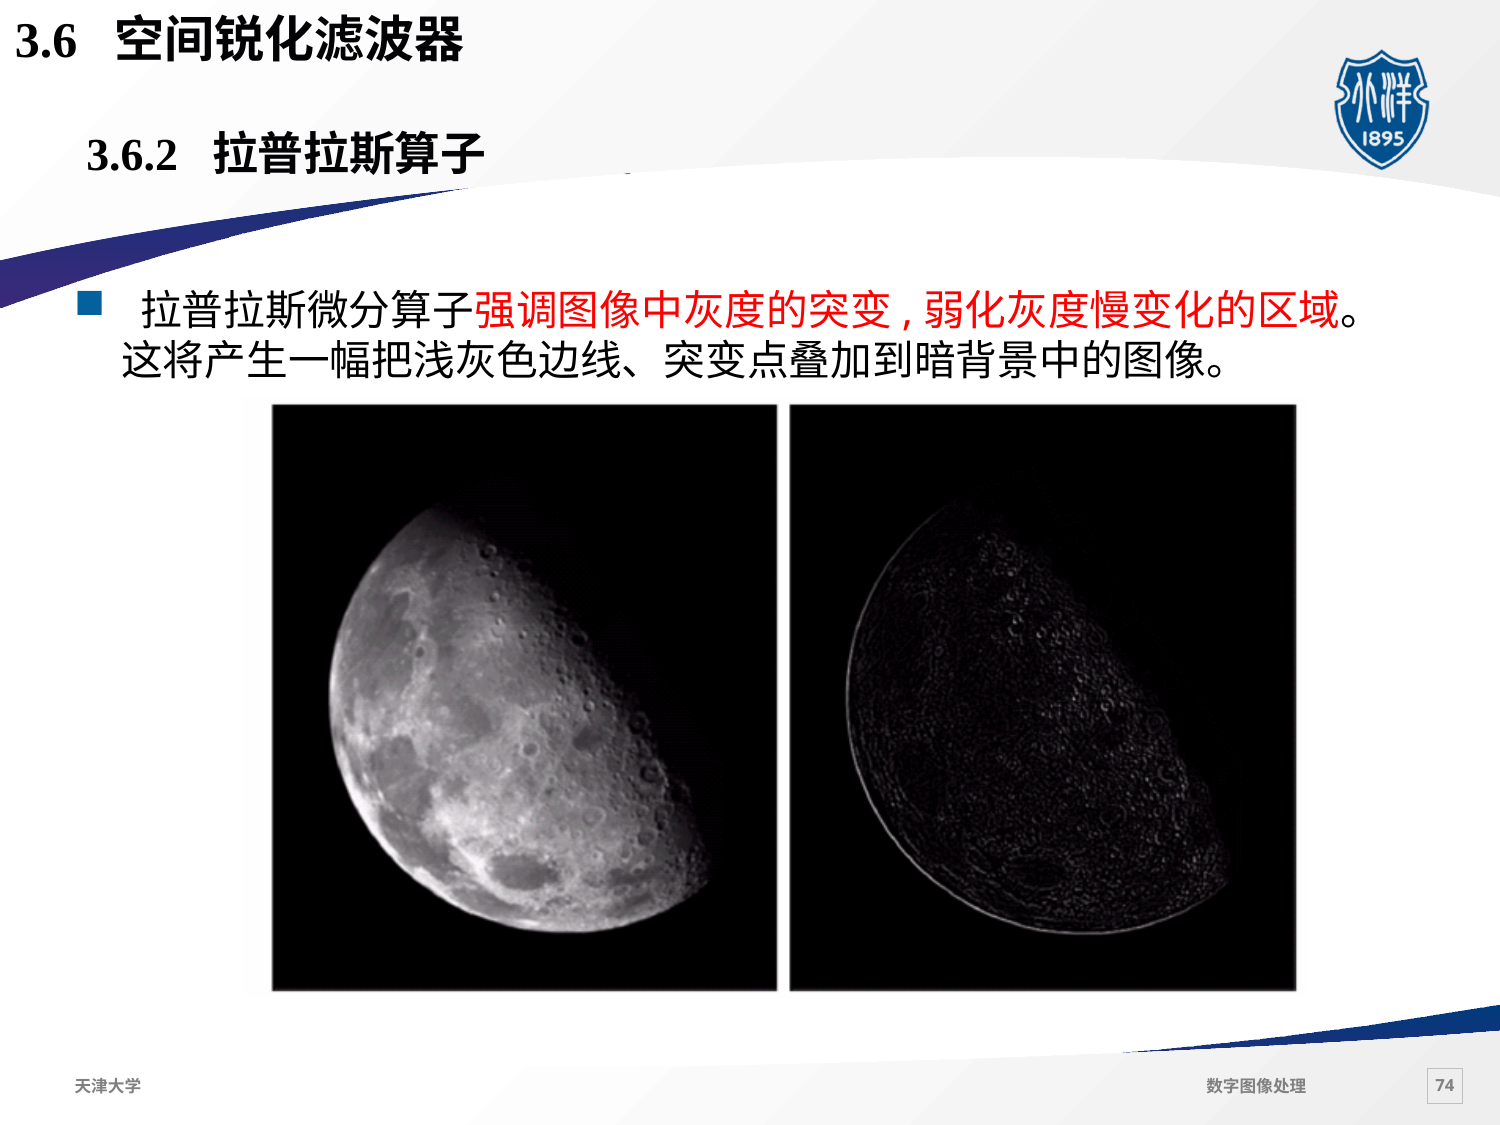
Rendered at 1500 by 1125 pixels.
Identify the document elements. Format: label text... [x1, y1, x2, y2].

title 3.6.2 拉普拉斯算子 [74, 112, 1425, 200]
picture [242, 397, 1306, 998]
list 拉普拉斯微分算子强调图像中灰度的突变,弱化灰度慢变化的区域。这将产生一幅把浅灰色边线、突变点叠加到暗背景中的图像。 [59, 276, 1410, 1017]
picture [1321, 47, 1447, 172]
list 3.6 空间锐化滤波器 [0, 0, 838, 88]
